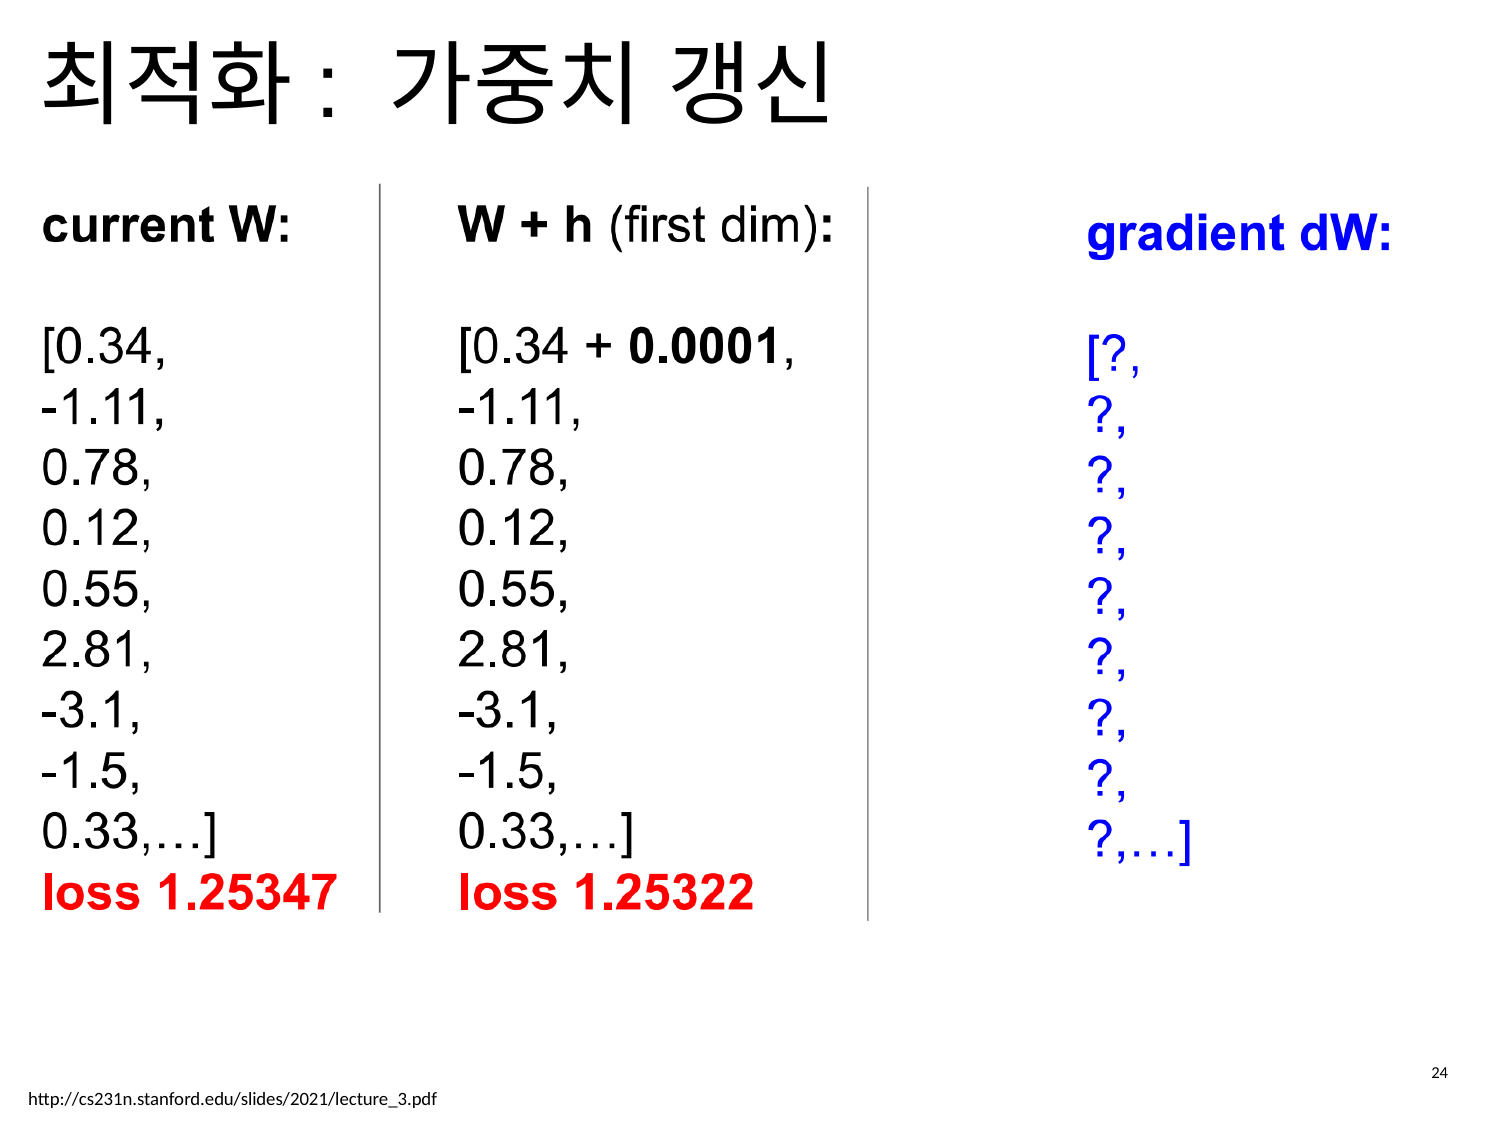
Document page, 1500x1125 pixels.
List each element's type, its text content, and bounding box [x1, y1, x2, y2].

text_box http://cs231n.stanford.edu/slides/2021/lecture_3.pdf [13, 1079, 764, 1117]
picture [0, 177, 1500, 948]
title 최적화: 가중치 갱신 [24, 17, 1477, 159]
slide_number 24 [1416, 1054, 1477, 1115]
